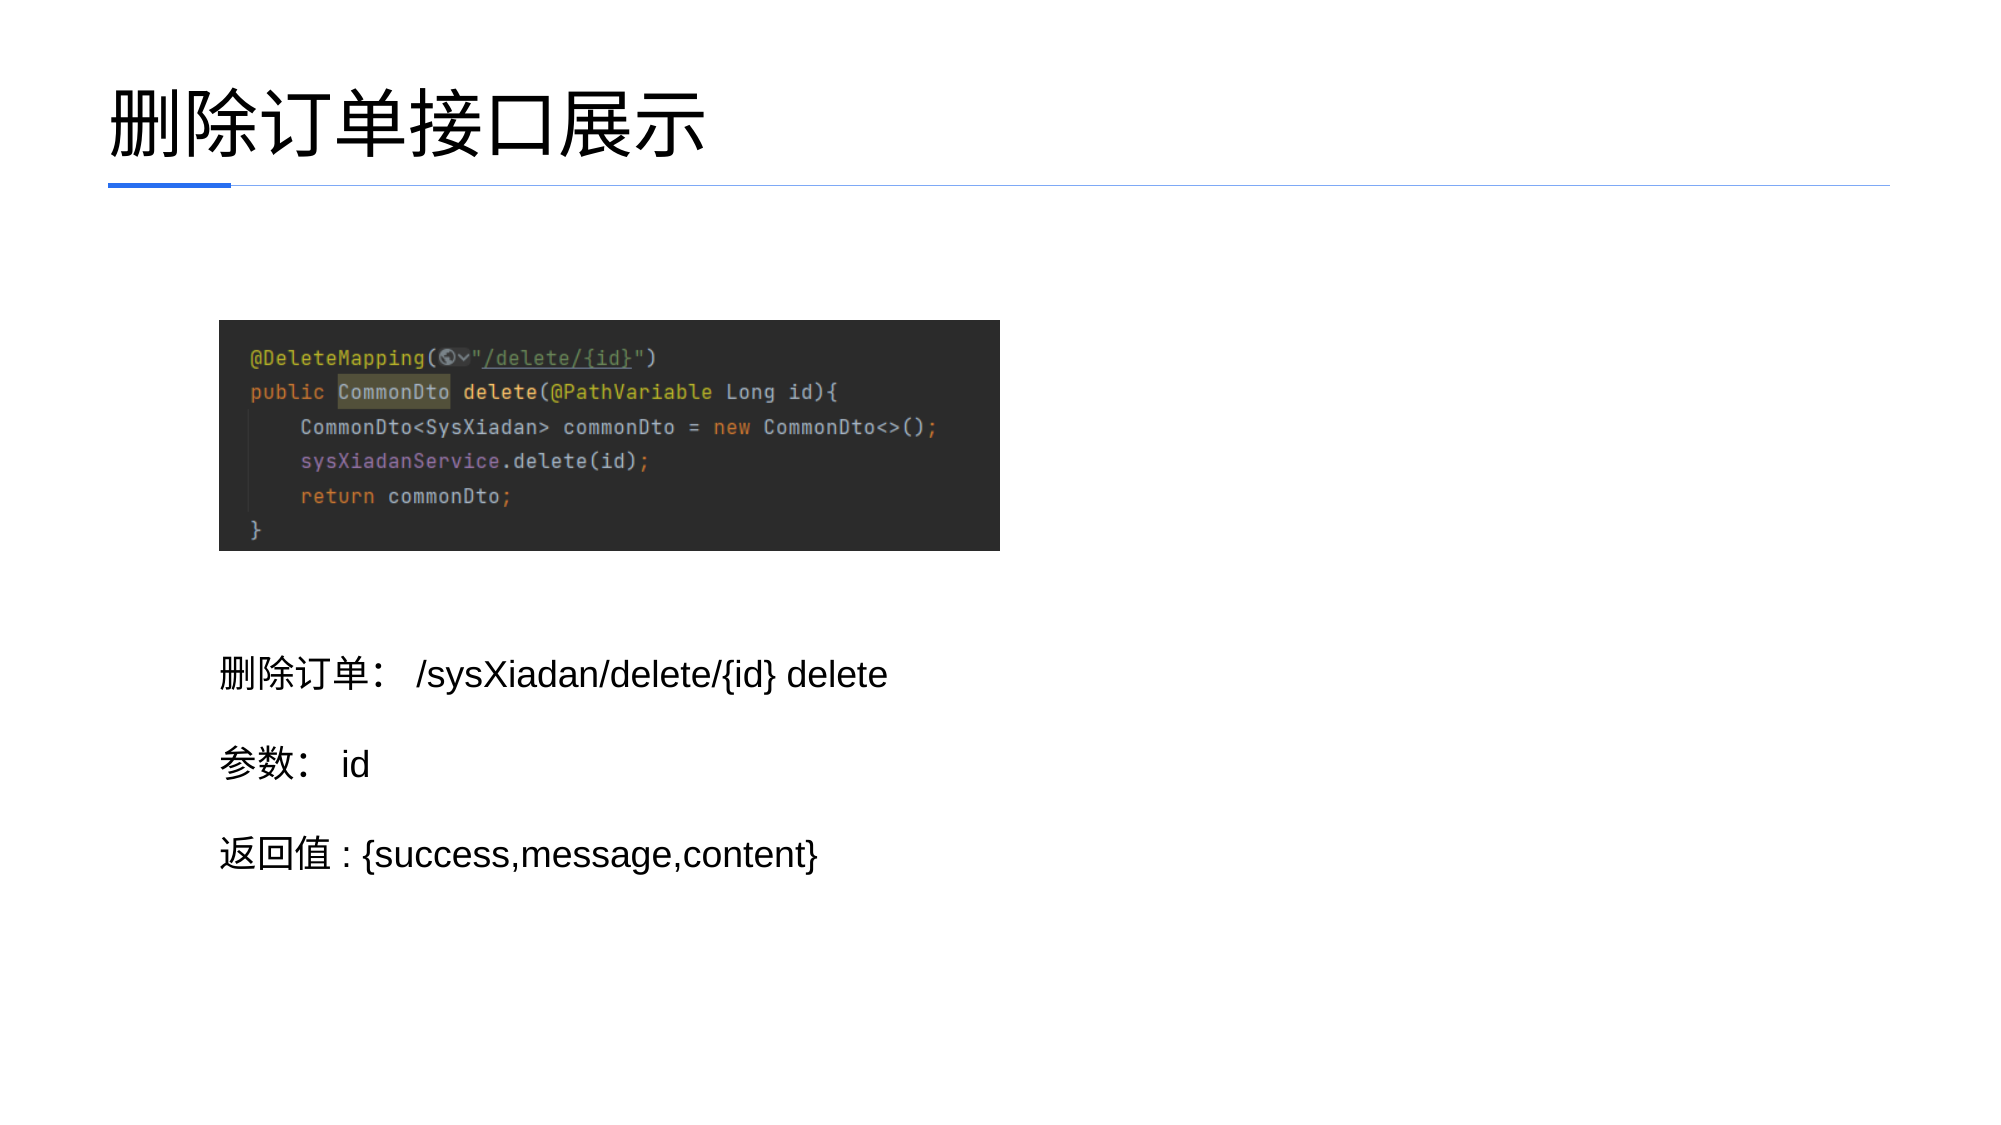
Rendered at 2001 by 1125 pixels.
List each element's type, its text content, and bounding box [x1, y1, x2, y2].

picture [219, 320, 1000, 551]
list 删除订单接口展示 [108, 86, 823, 178]
text_box 删除订单：/sysXiadan/delete/{id} delete 参数：id 返回值: {success,message,content} [219, 650, 1295, 921]
